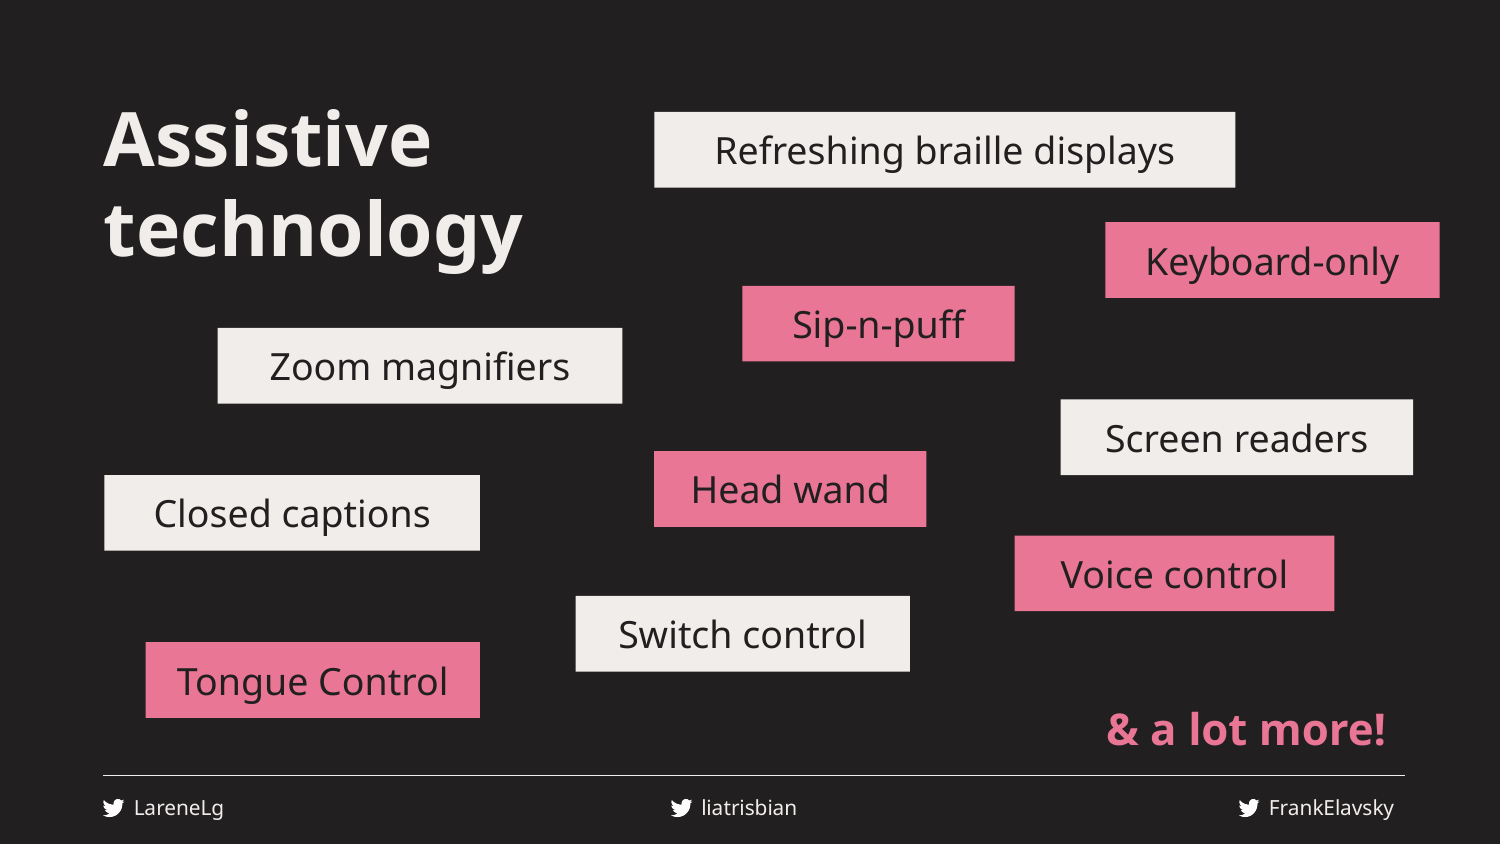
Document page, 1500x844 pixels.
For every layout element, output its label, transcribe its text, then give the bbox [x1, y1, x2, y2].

text_box Closed captions [104, 475, 480, 551]
text_box Keyboard-only [1105, 222, 1440, 298]
text_box Voice control [1014, 535, 1335, 612]
text_box Screen readers [1060, 399, 1414, 476]
text_box & a lot more! [1090, 686, 1500, 770]
picture [102, 796, 125, 819]
picture [670, 796, 693, 819]
text_box Switch control [575, 595, 910, 672]
text_box Sip-n-puff [742, 285, 1015, 362]
title Assistive technology [88, 76, 671, 136]
text_box Tongue Control [145, 642, 480, 718]
picture [1238, 796, 1260, 819]
text_box Head wand [654, 451, 927, 527]
text_box Zoom magnifiers [217, 327, 623, 404]
text_box Refreshing braille displays [654, 111, 1236, 188]
